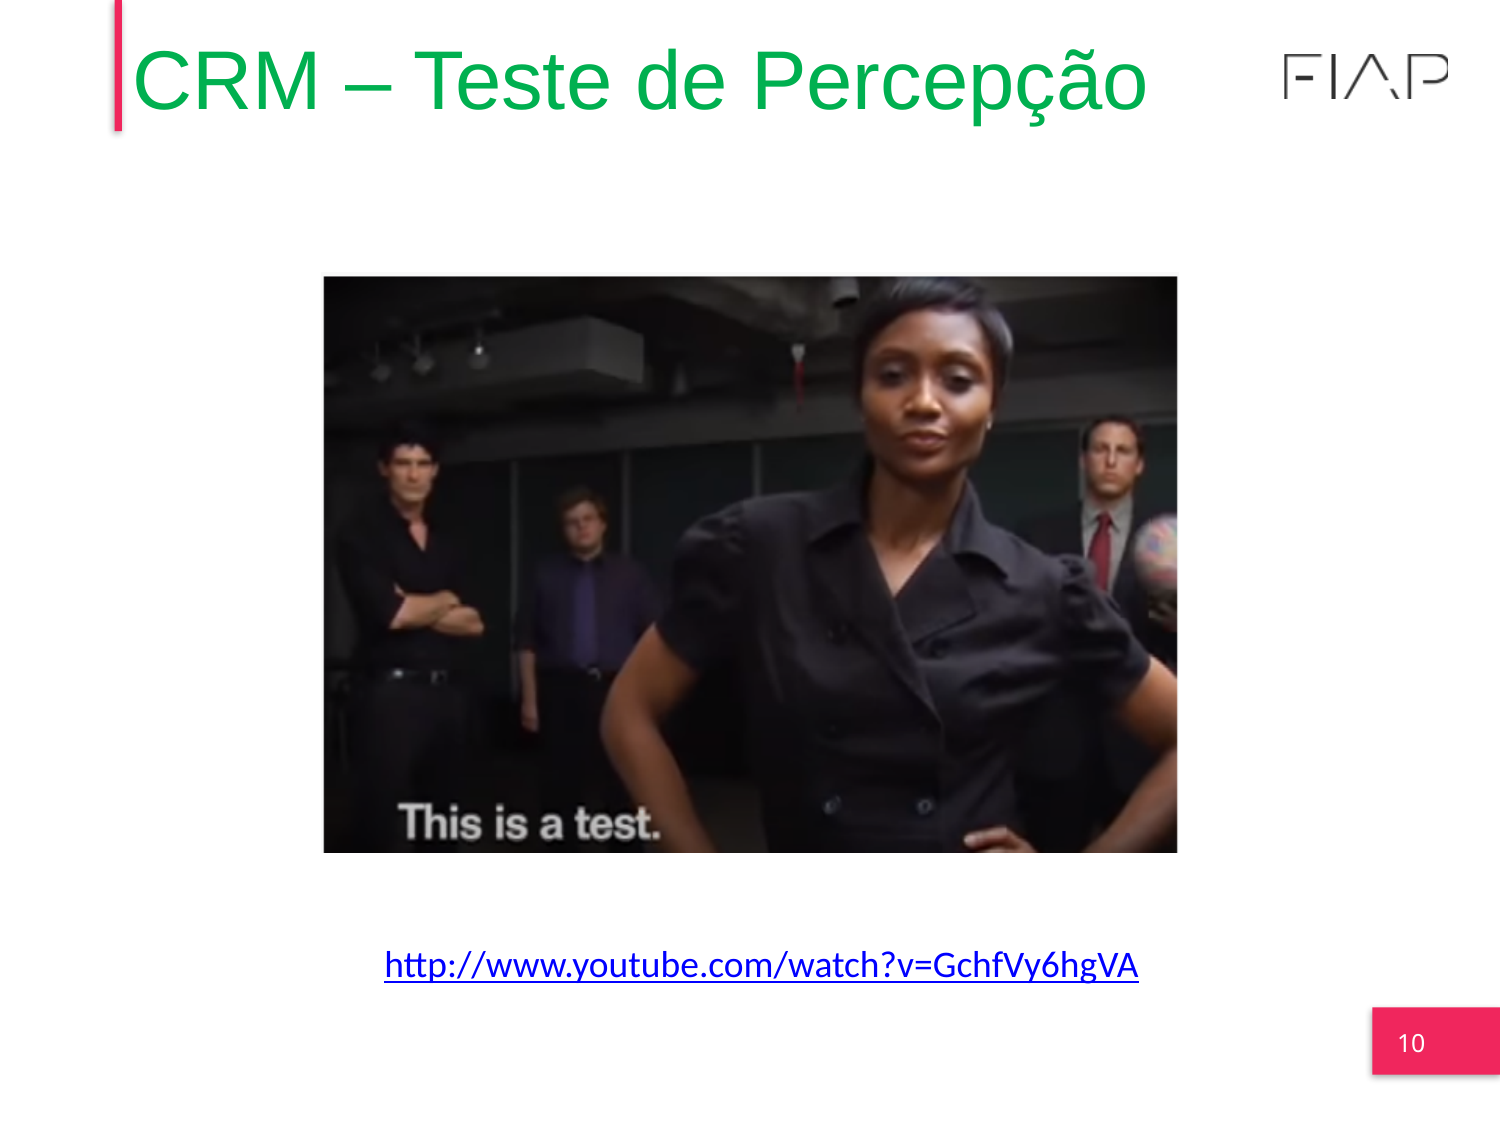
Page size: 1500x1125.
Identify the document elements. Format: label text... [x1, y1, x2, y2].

text_box [1372, 1007, 1500, 1075]
text_box http://www.youtube.com/watch?v=GchfVy6hgVA [112, 933, 1412, 993]
picture [321, 272, 1179, 853]
picture [1283, 53, 1449, 99]
title CRM – Teste de Percepção [112, 0, 1171, 178]
text_box [114, 0, 123, 132]
text_box [112, 42, 1388, 231]
text_box 10 [1382, 1019, 1441, 1065]
